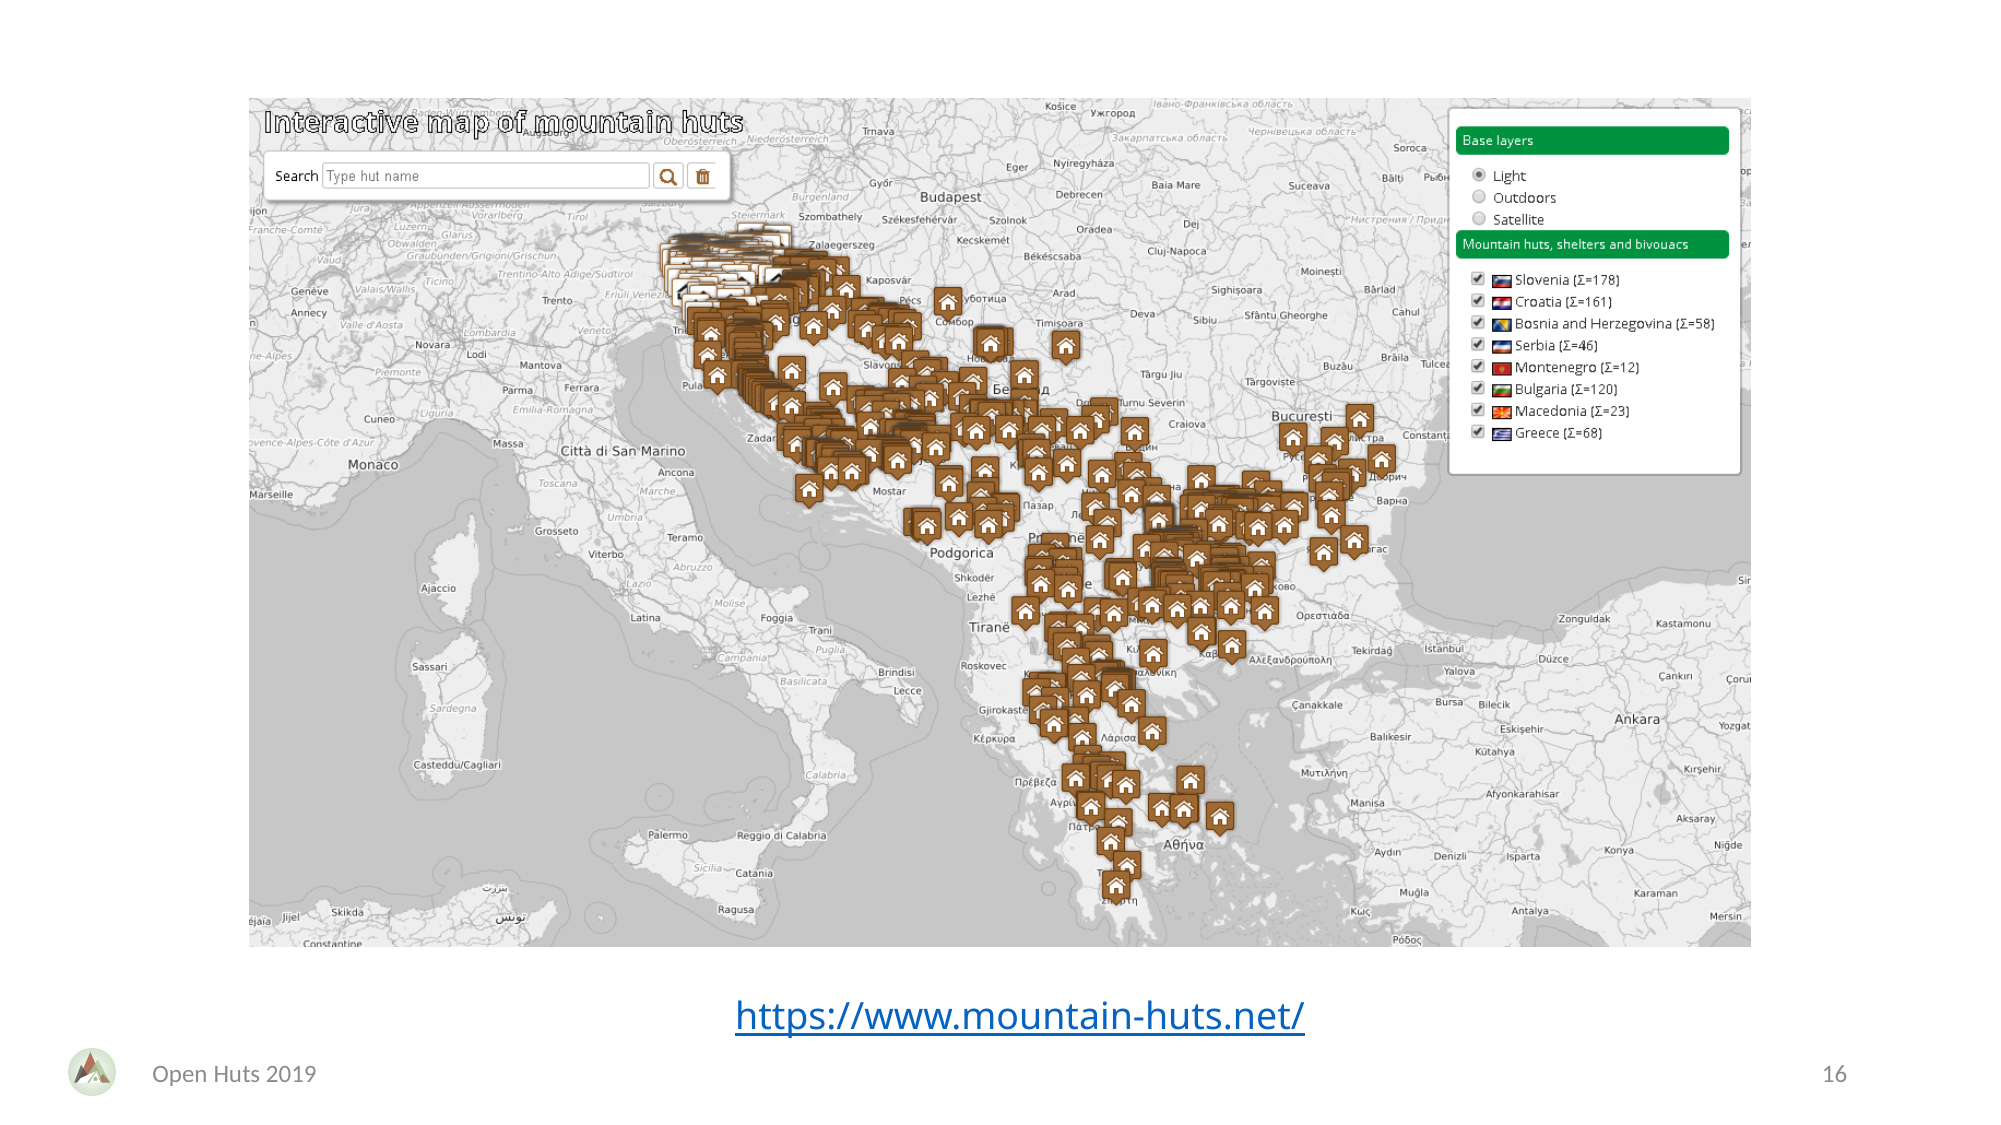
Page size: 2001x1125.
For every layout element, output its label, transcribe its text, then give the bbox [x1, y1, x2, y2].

picture [68, 1048, 116, 1096]
picture [249, 98, 1751, 947]
text_box https://www.mountain-huts.net/ [720, 984, 1321, 1051]
slide_number 15 [1412, 1042, 1863, 1103]
slide_number Open Huts 2019 [137, 1042, 588, 1103]
